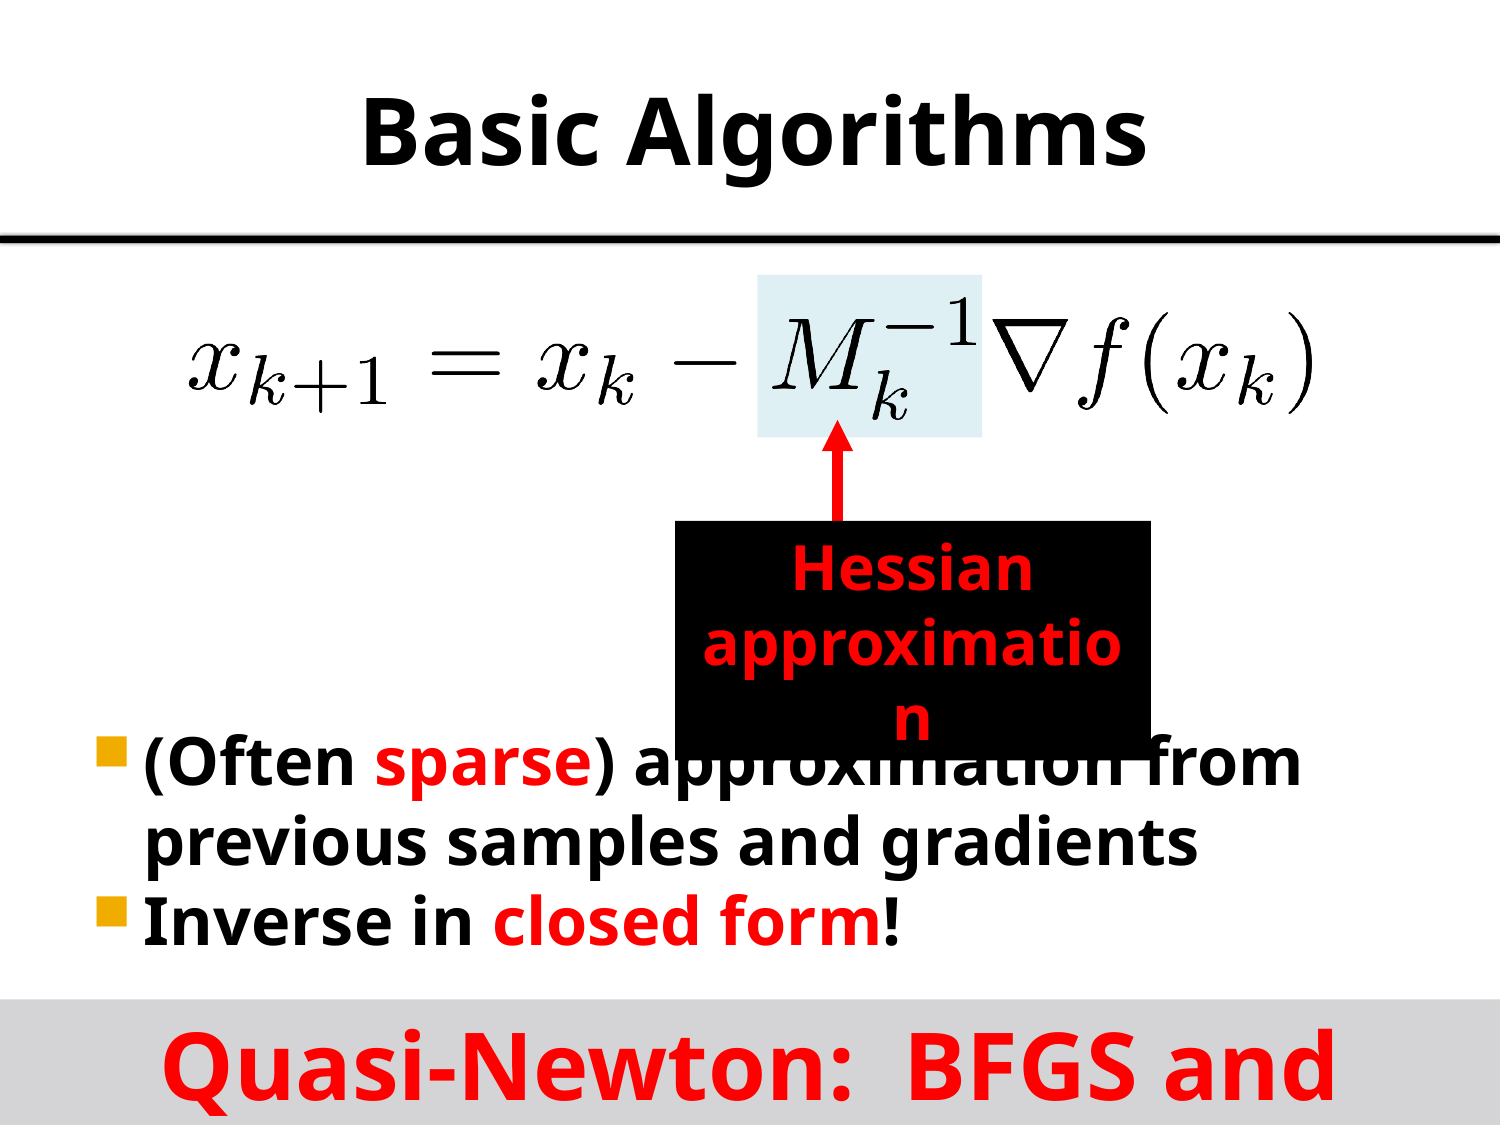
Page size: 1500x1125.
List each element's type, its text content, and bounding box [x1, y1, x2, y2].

list (Often sparse) approximation from previous samples and gradients Inverse in closed form! [62, 703, 1438, 988]
text_box Quasi-Newton: BFGS and friends [0, 999, 1500, 1125]
text_box Hessian approximation [675, 520, 1151, 703]
title Basic Algorithms [75, 25, 1425, 231]
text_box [188, 274, 1312, 438]
